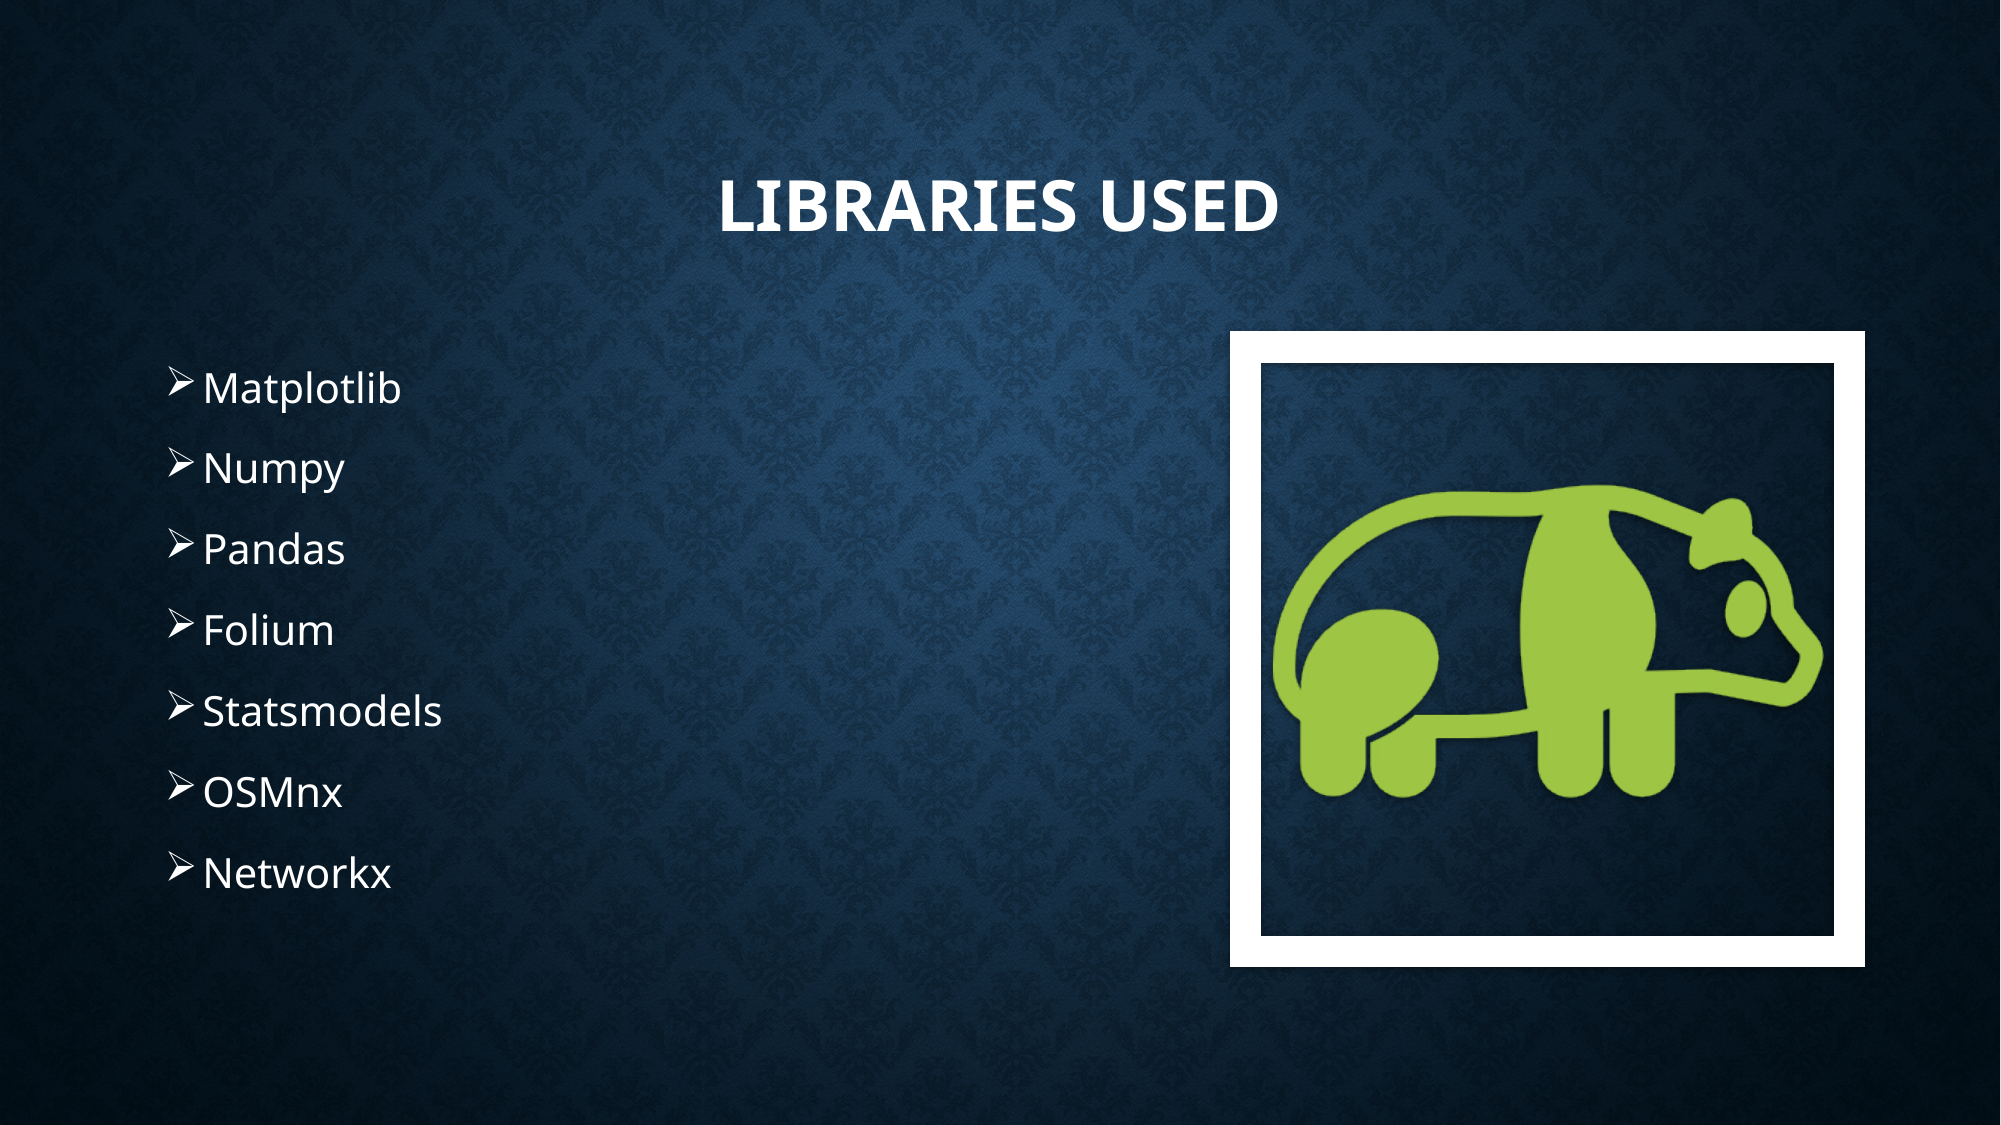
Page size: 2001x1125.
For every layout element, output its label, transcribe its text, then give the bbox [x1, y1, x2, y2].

title Libraries Used [149, 99, 1849, 318]
picture [1260, 362, 1835, 937]
list Matplotlib Numpy Pandas Folium Statsmodels OSMnx Networkx [149, 343, 1192, 950]
